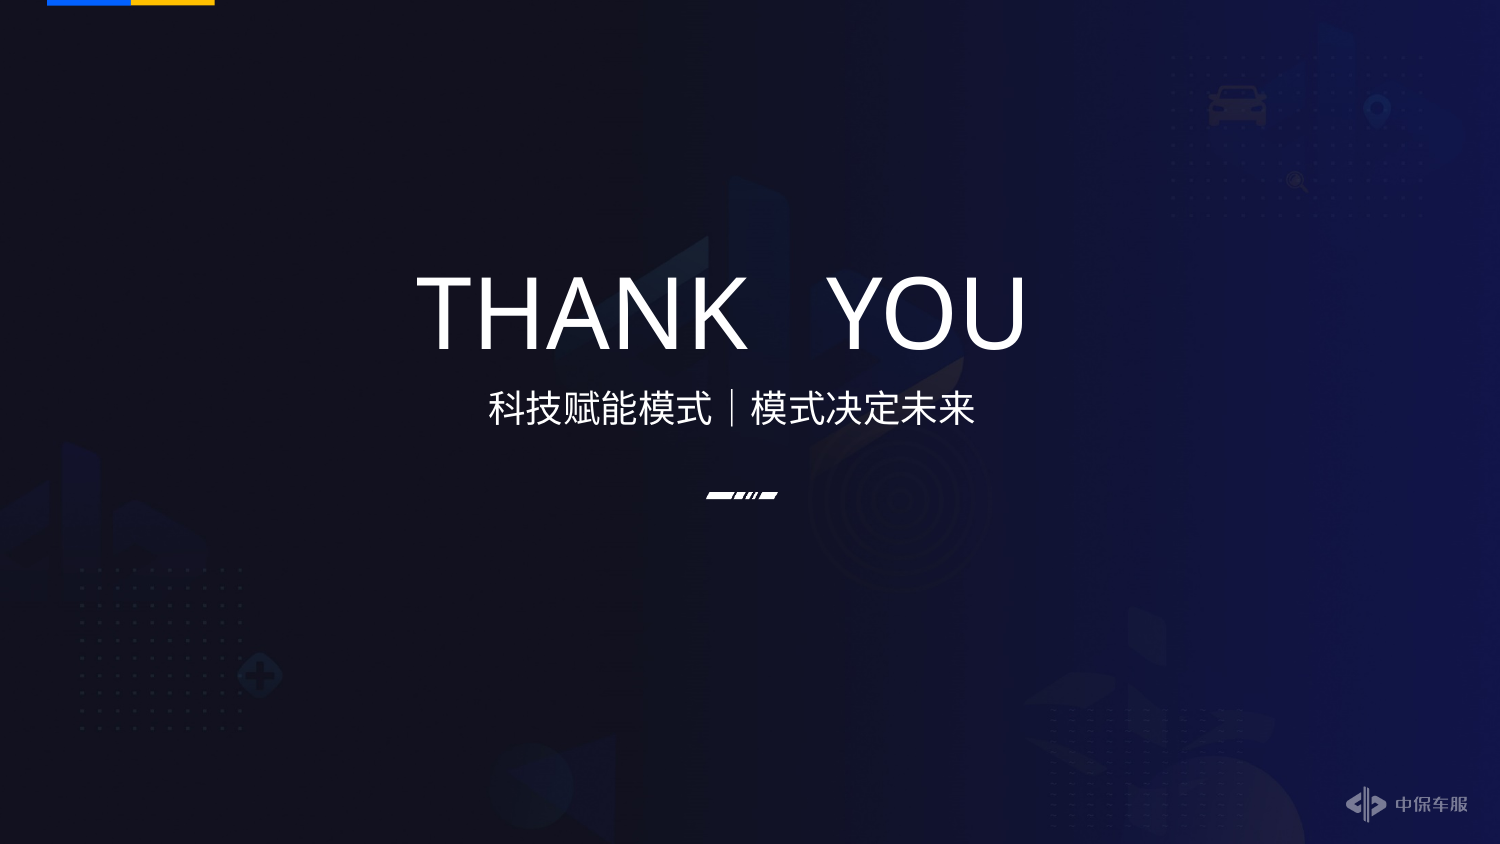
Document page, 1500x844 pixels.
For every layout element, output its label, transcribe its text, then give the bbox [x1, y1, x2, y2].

picture [0, 0, 1500, 844]
text_box THANK YOU [47, 241, 1401, 377]
text_box 科技赋能模式｜模式决定未来 [473, 378, 999, 438]
